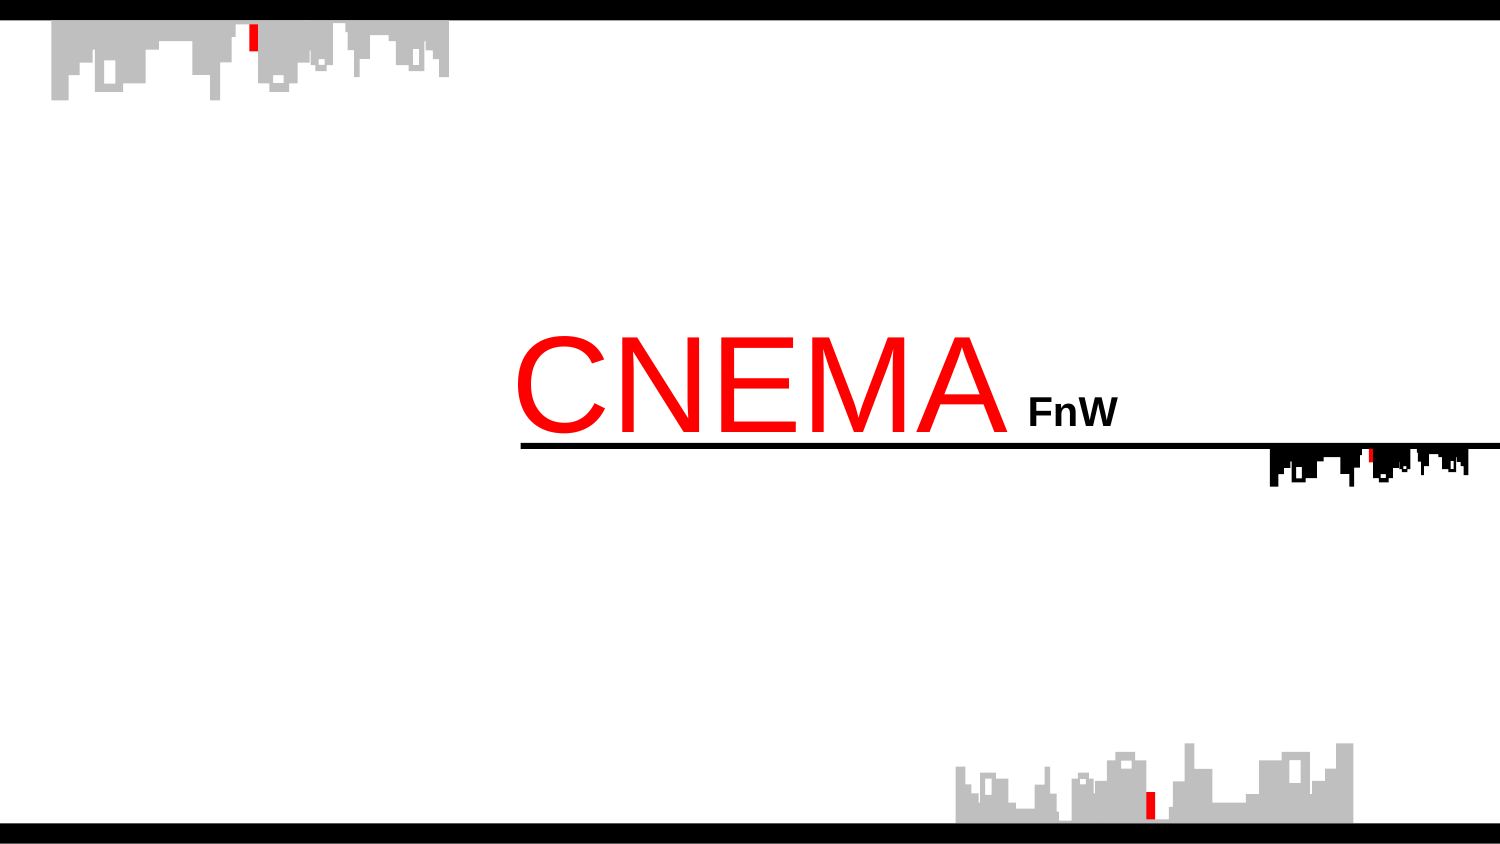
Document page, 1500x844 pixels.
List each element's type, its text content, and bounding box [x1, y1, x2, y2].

text_box CNEMA [496, 287, 1040, 470]
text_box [50, 20, 450, 101]
text_box [520, 442, 1500, 449]
text_box [0, 0, 1500, 21]
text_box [955, 743, 1354, 824]
text_box [0, 823, 1500, 844]
text_box FnW [1012, 377, 1337, 443]
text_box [1269, 446, 1469, 487]
